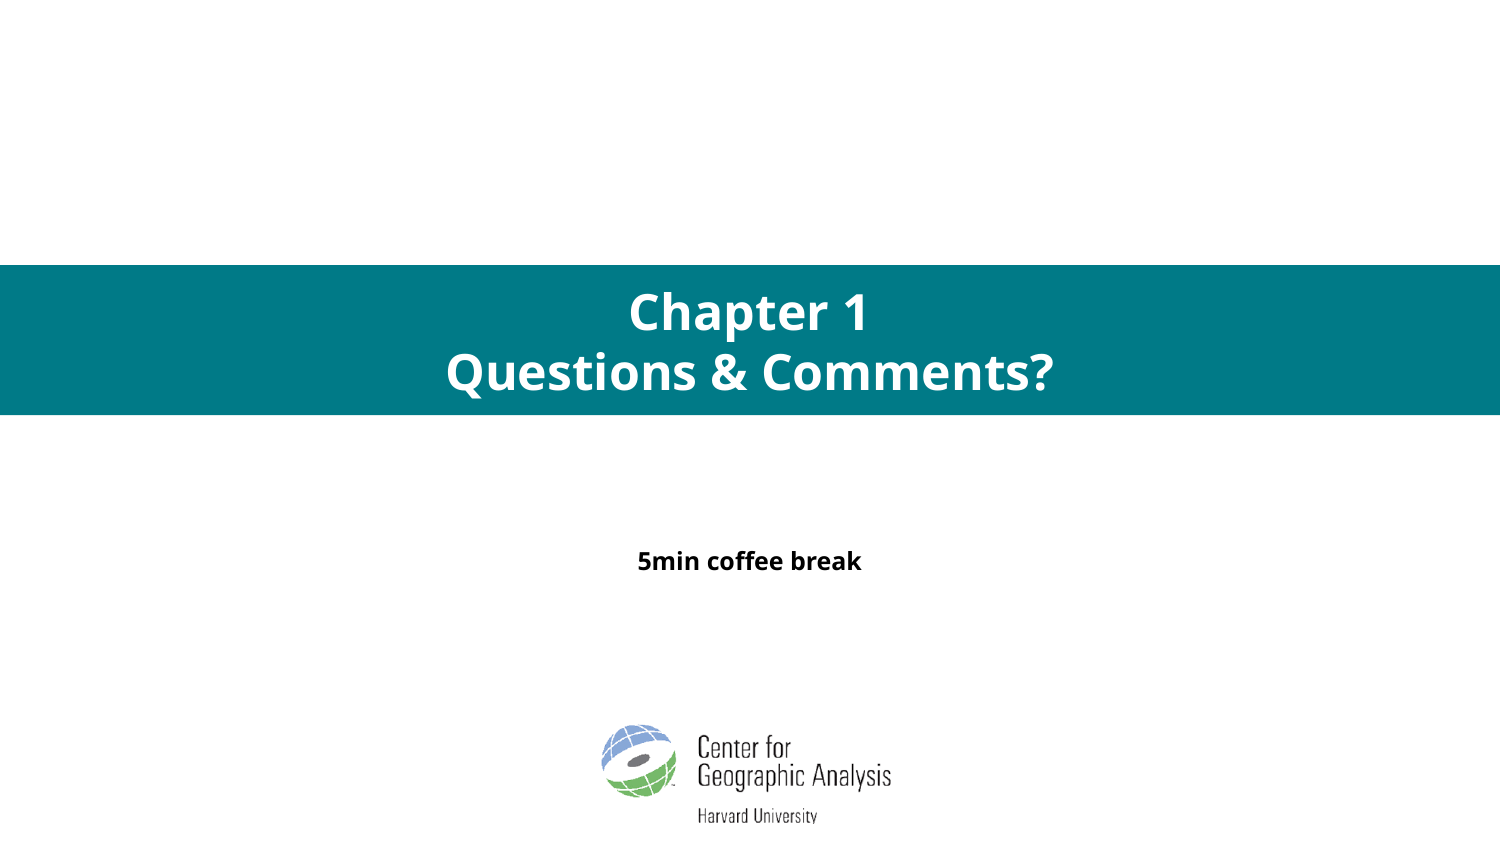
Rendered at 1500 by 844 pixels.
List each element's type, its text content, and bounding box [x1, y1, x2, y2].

text_box 5min coffee break [39, 545, 1461, 576]
picture [600, 722, 891, 825]
text_box Chapter 1 Questions & Comments? [0, 265, 1500, 416]
